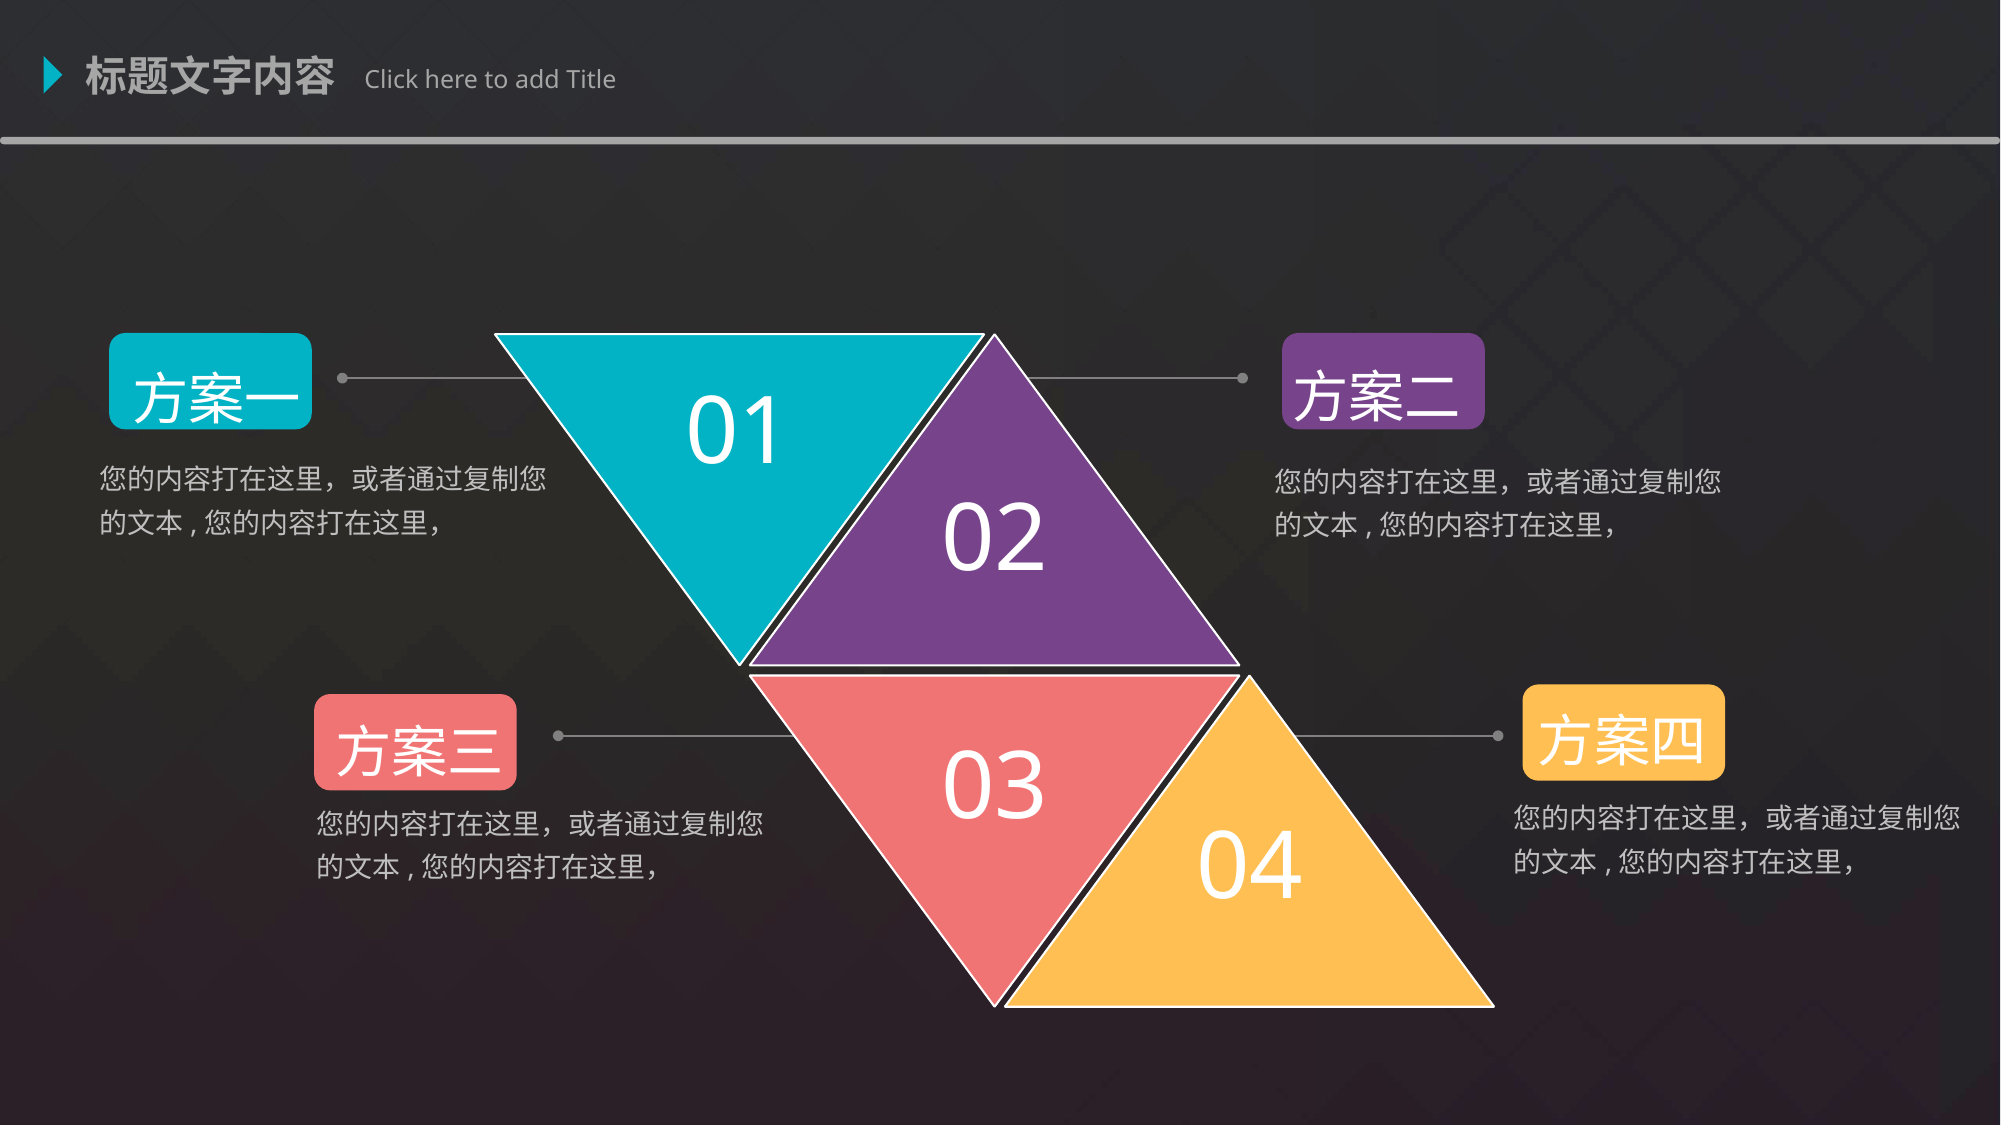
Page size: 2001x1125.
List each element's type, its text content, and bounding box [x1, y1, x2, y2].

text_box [108, 329, 333, 432]
text_box 您的内容打在这里，或者通过复制您的文本,您的内容打在这里， [82, 442, 489, 547]
picture [0, 0, 2001, 1125]
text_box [1520, 671, 1739, 781]
text_box 您的内容打在这里，或者通过复制您的文本,您的内容打在这里， [300, 787, 744, 892]
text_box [1004, 675, 1495, 1007]
text_box [0, 134, 2000, 147]
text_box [313, 682, 536, 791]
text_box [749, 675, 1002, 1007]
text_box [43, 42, 639, 109]
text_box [338, 374, 489, 382]
text_box 您的内容打在这里，或者通过复制您的文本,您的内容打在这里， [1257, 445, 1748, 550]
text_box 您的内容打在这里，或者通过复制您的文本,您的内容打在这里， [1499, 782, 1987, 887]
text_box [494, 333, 748, 666]
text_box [554, 732, 744, 740]
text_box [749, 333, 1240, 666]
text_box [1275, 326, 1493, 430]
